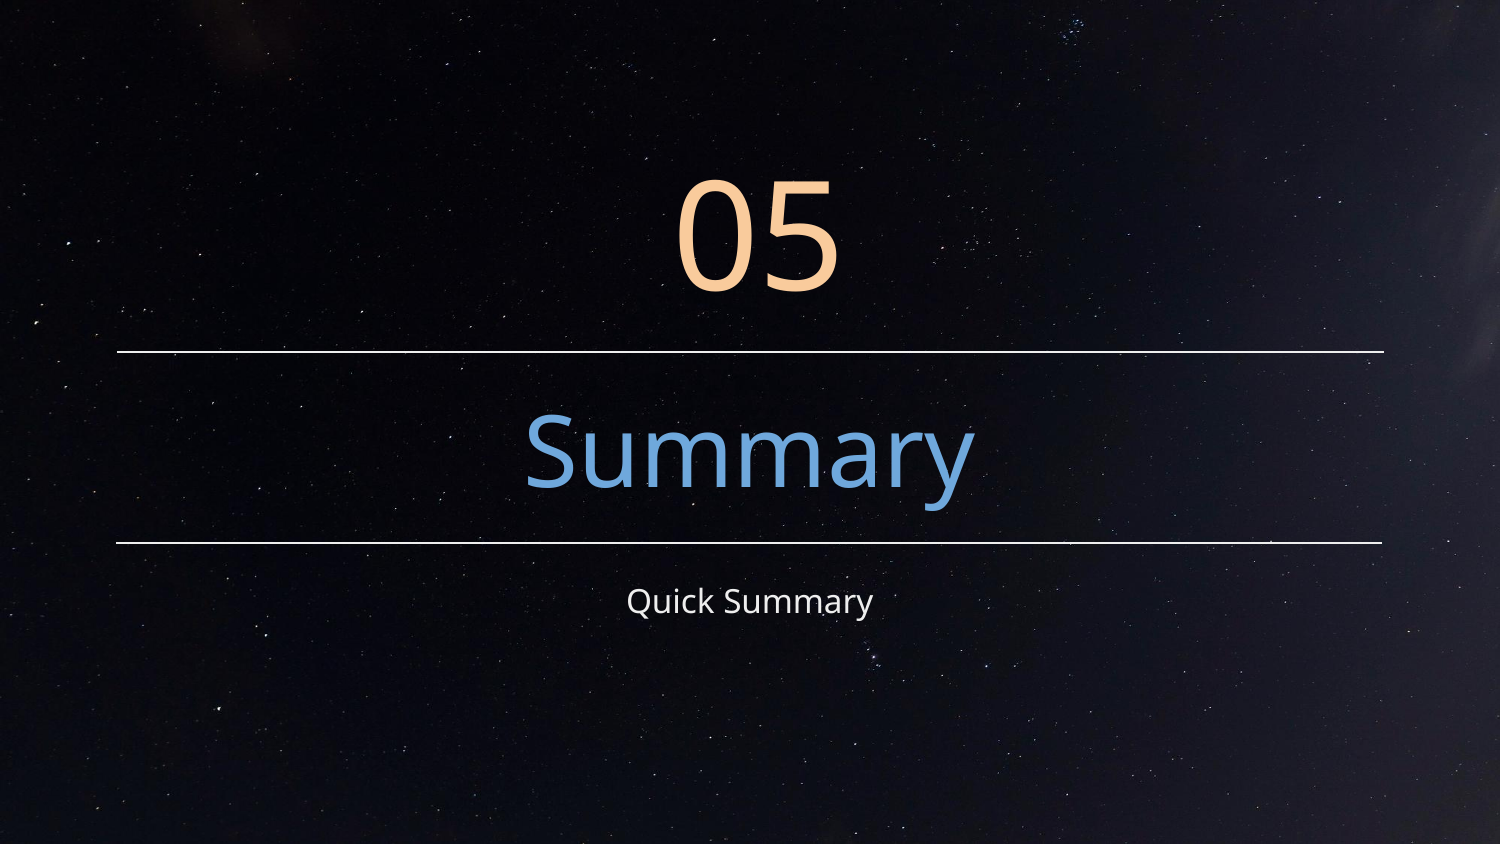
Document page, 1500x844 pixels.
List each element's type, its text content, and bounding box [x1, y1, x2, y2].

picture [0, 0, 1500, 844]
subtitle Quick Summary [116, 565, 1383, 628]
title 05 [649, 164, 869, 294]
title Summary [116, 378, 1383, 517]
